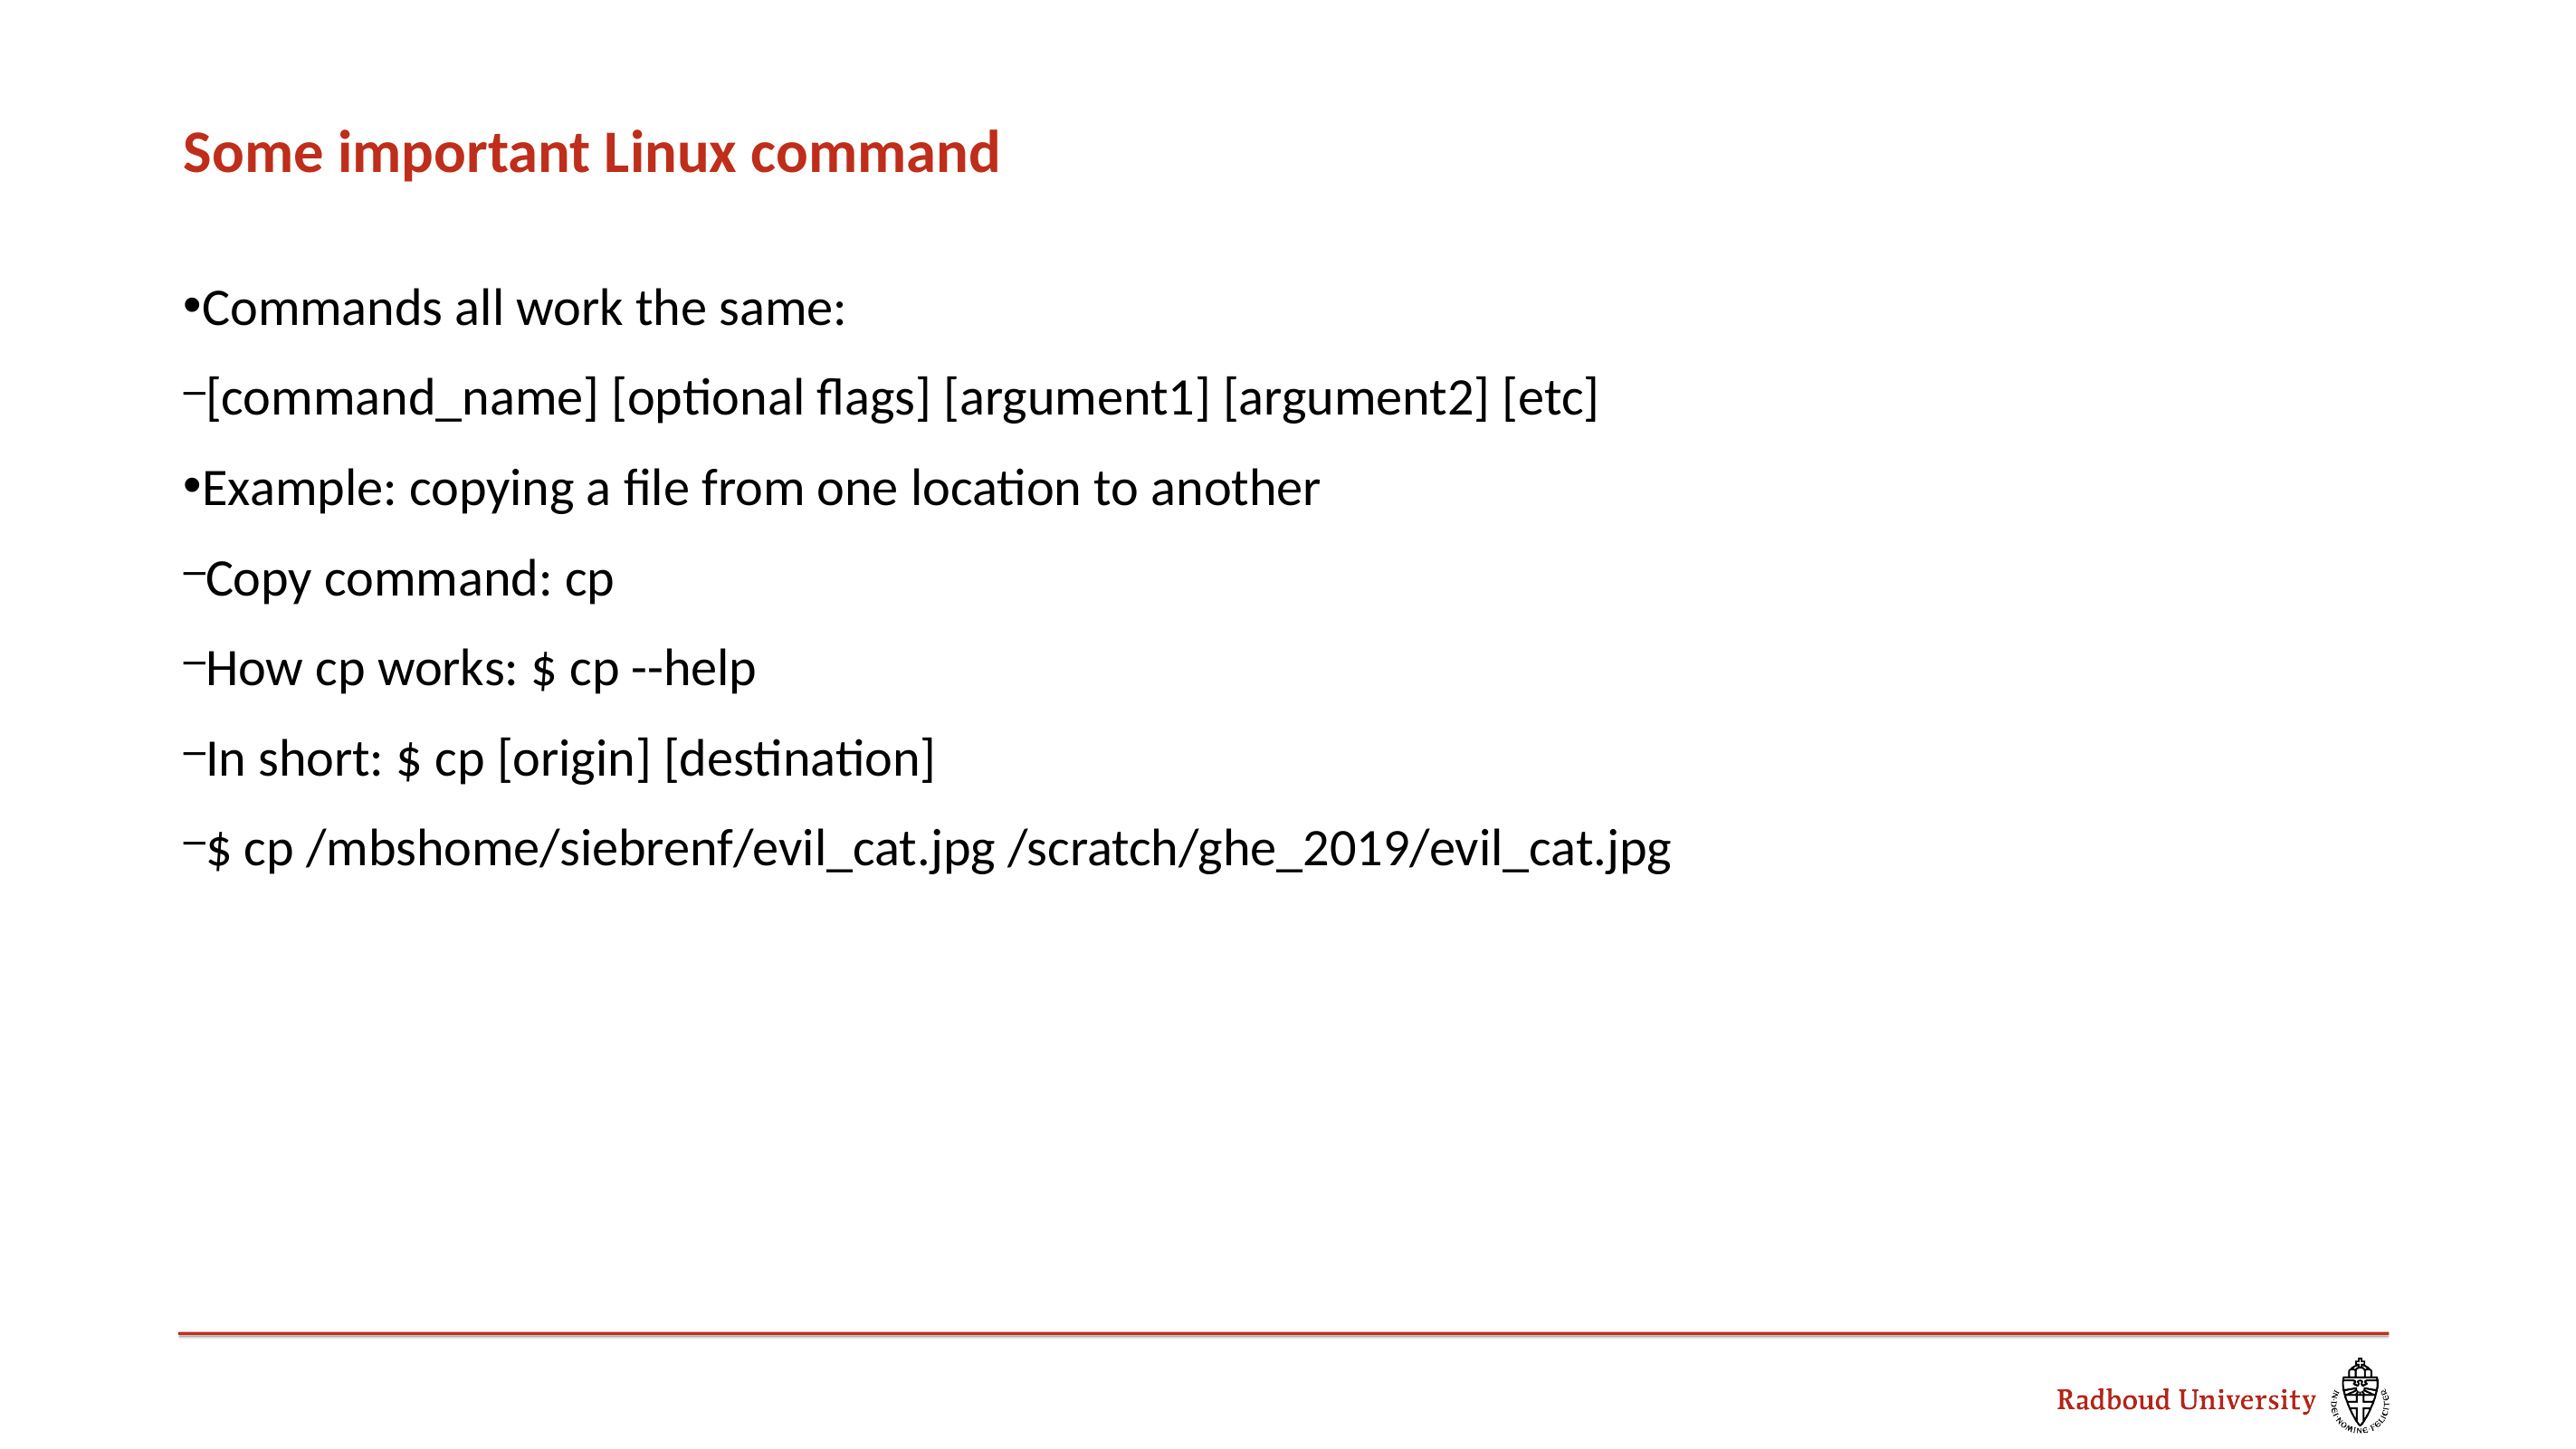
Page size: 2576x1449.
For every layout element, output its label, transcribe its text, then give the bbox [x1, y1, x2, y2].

picture [2057, 1358, 2390, 1434]
title Some important Linux command [178, 107, 2390, 267]
list Commands all work the same: [command_name] [optional flags] [argument1] [argument2] [etc] Example: copying a file from one location to another Copy command: cp How cp works: $ cp --help In short: $ cp [origin] [destination] $ cp /mbshome/siebrenf/evil_cat.jpg /scratch/ghe_2019/evil_cat.jpg [177, 267, 2390, 1310]
